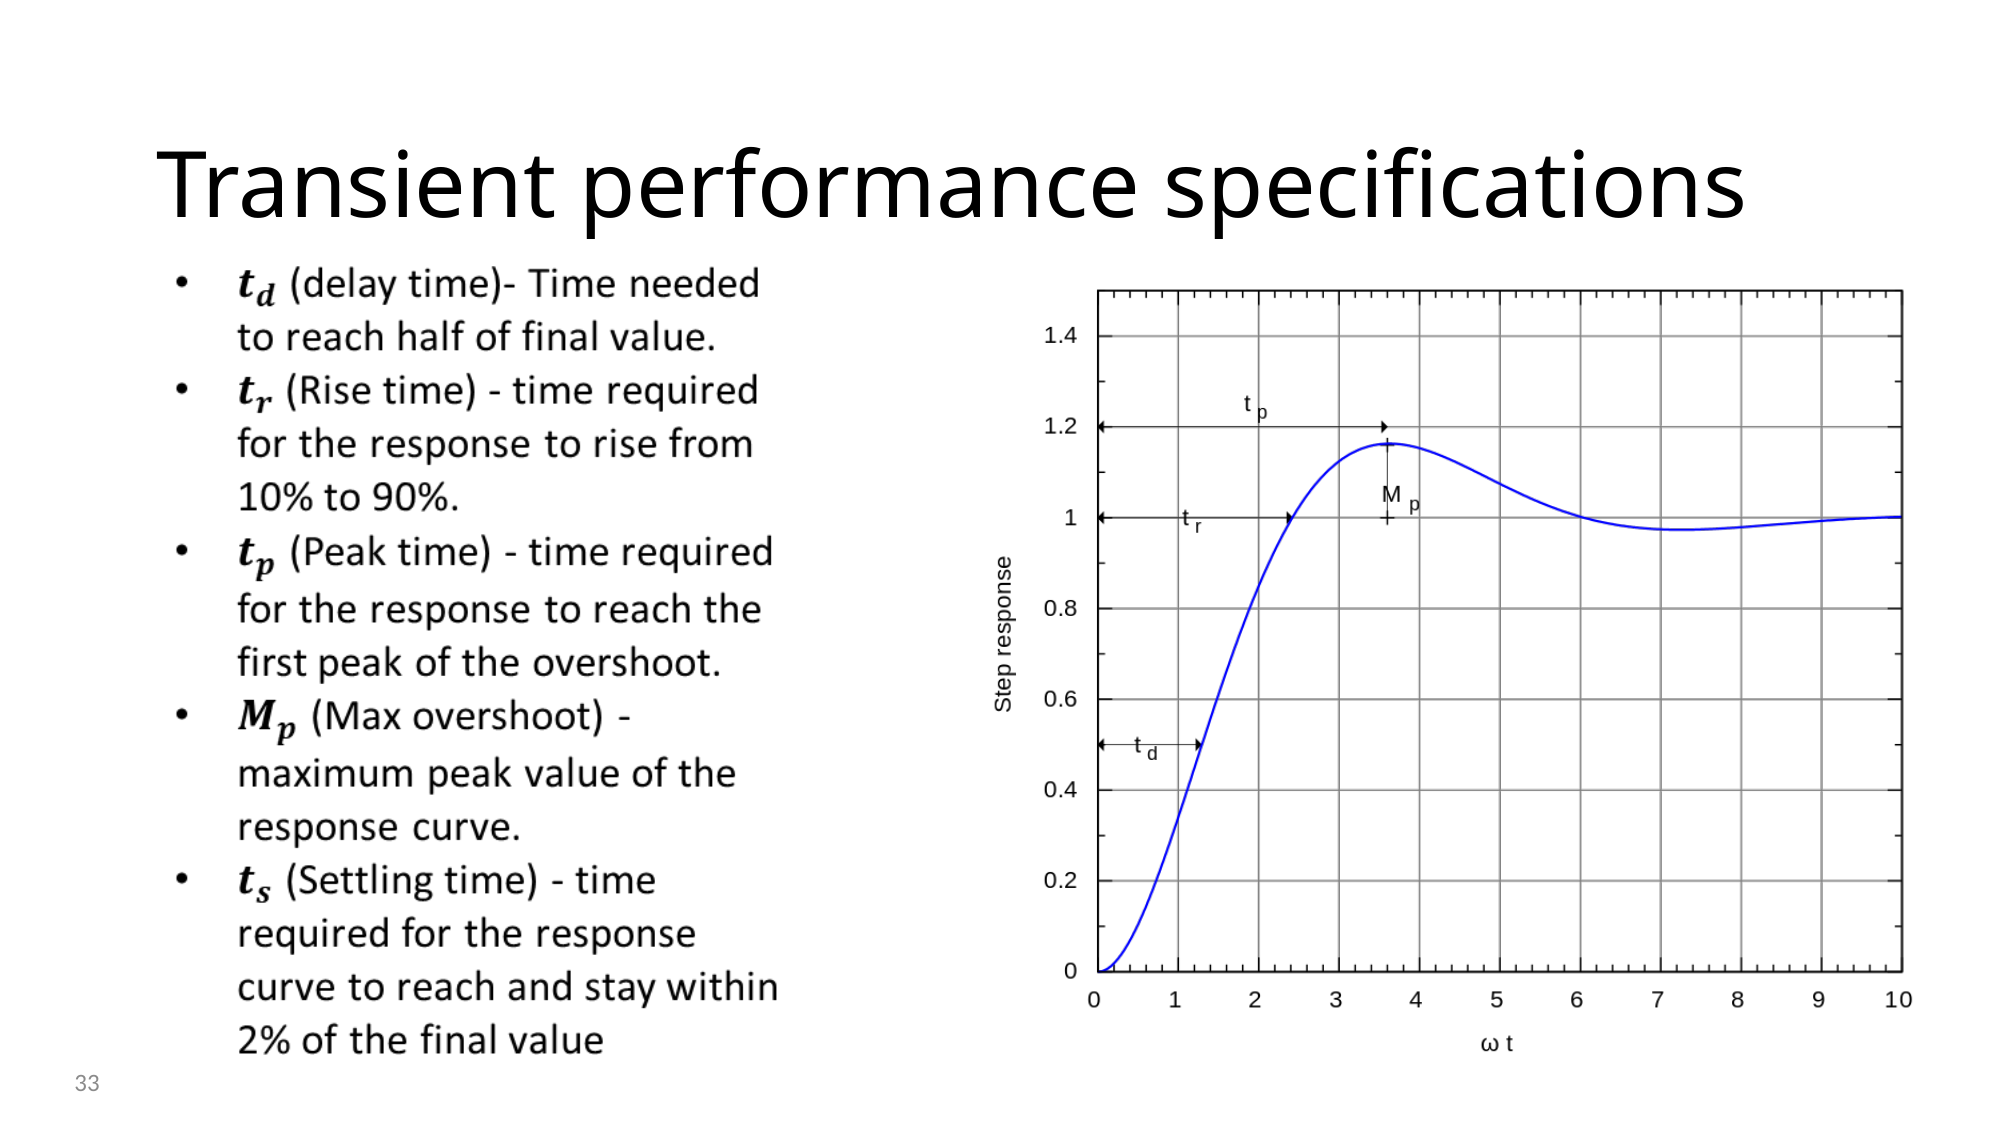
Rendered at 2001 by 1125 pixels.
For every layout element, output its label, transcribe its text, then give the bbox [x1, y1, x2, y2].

title Transient performance specifications [136, 106, 2000, 232]
picture [983, 264, 1942, 1064]
text_box [154, 245, 822, 1083]
slide_number 33 [0, 1038, 120, 1125]
